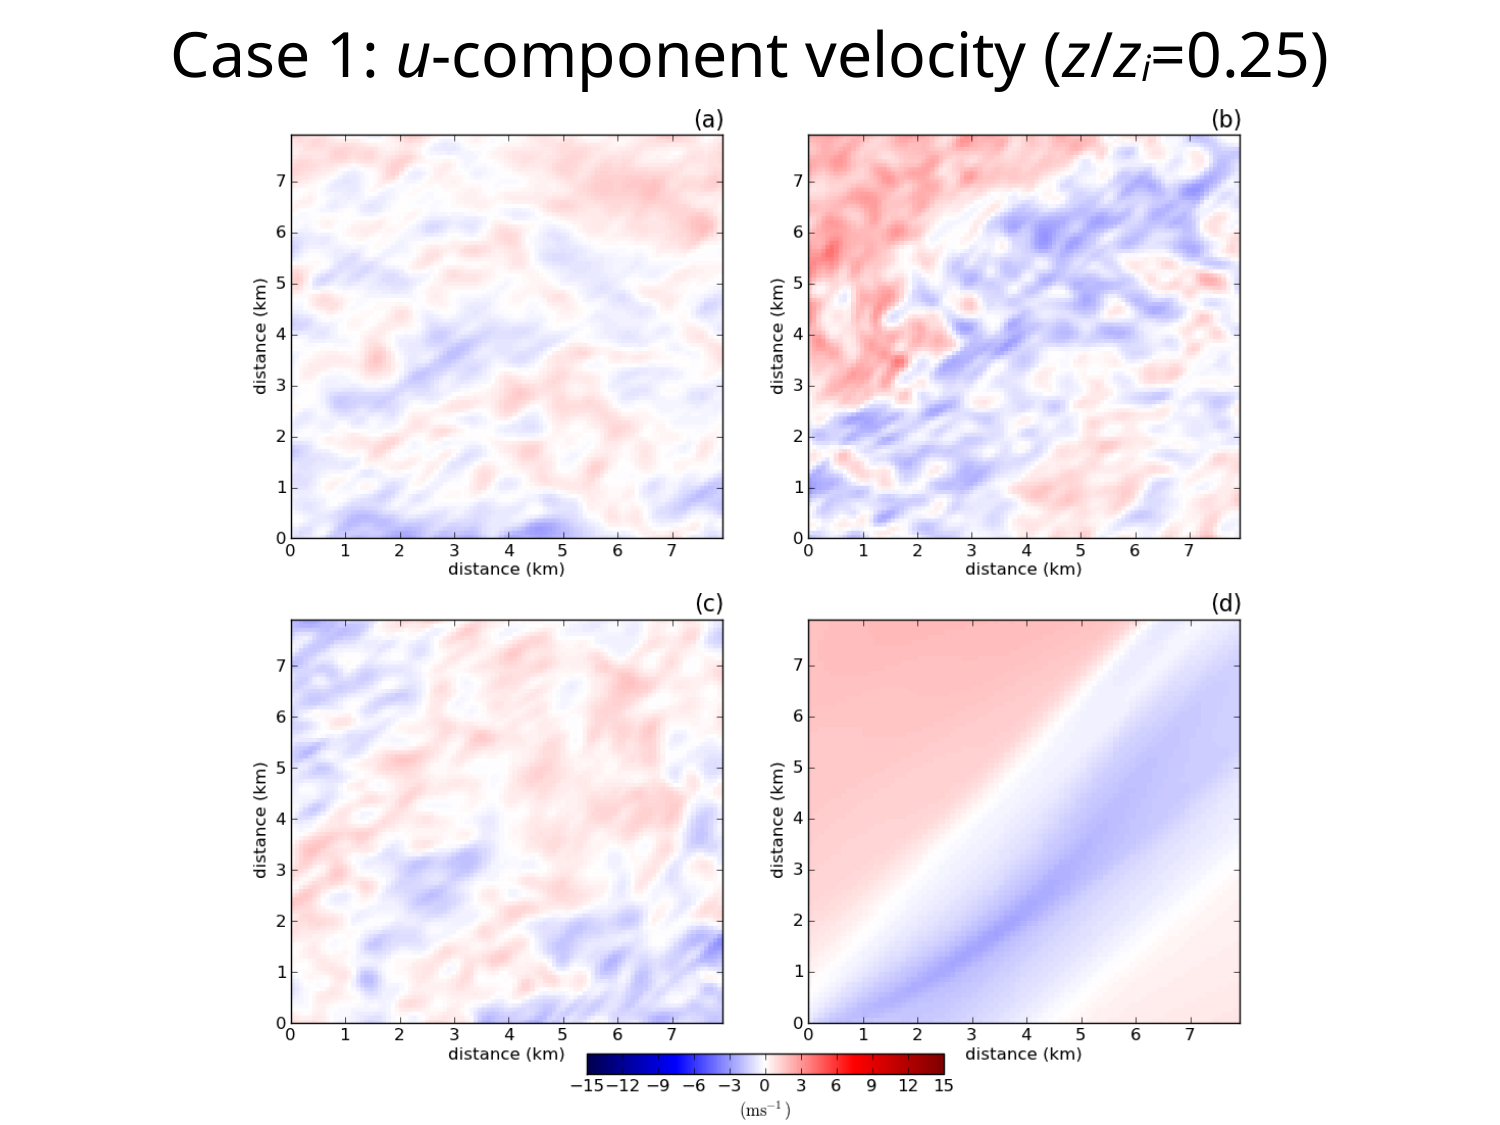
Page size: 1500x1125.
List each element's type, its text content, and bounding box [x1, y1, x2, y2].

picture [239, 104, 1261, 1125]
title Case 1: u-component velocity (z/zi=0.25) [0, 0, 1500, 105]
